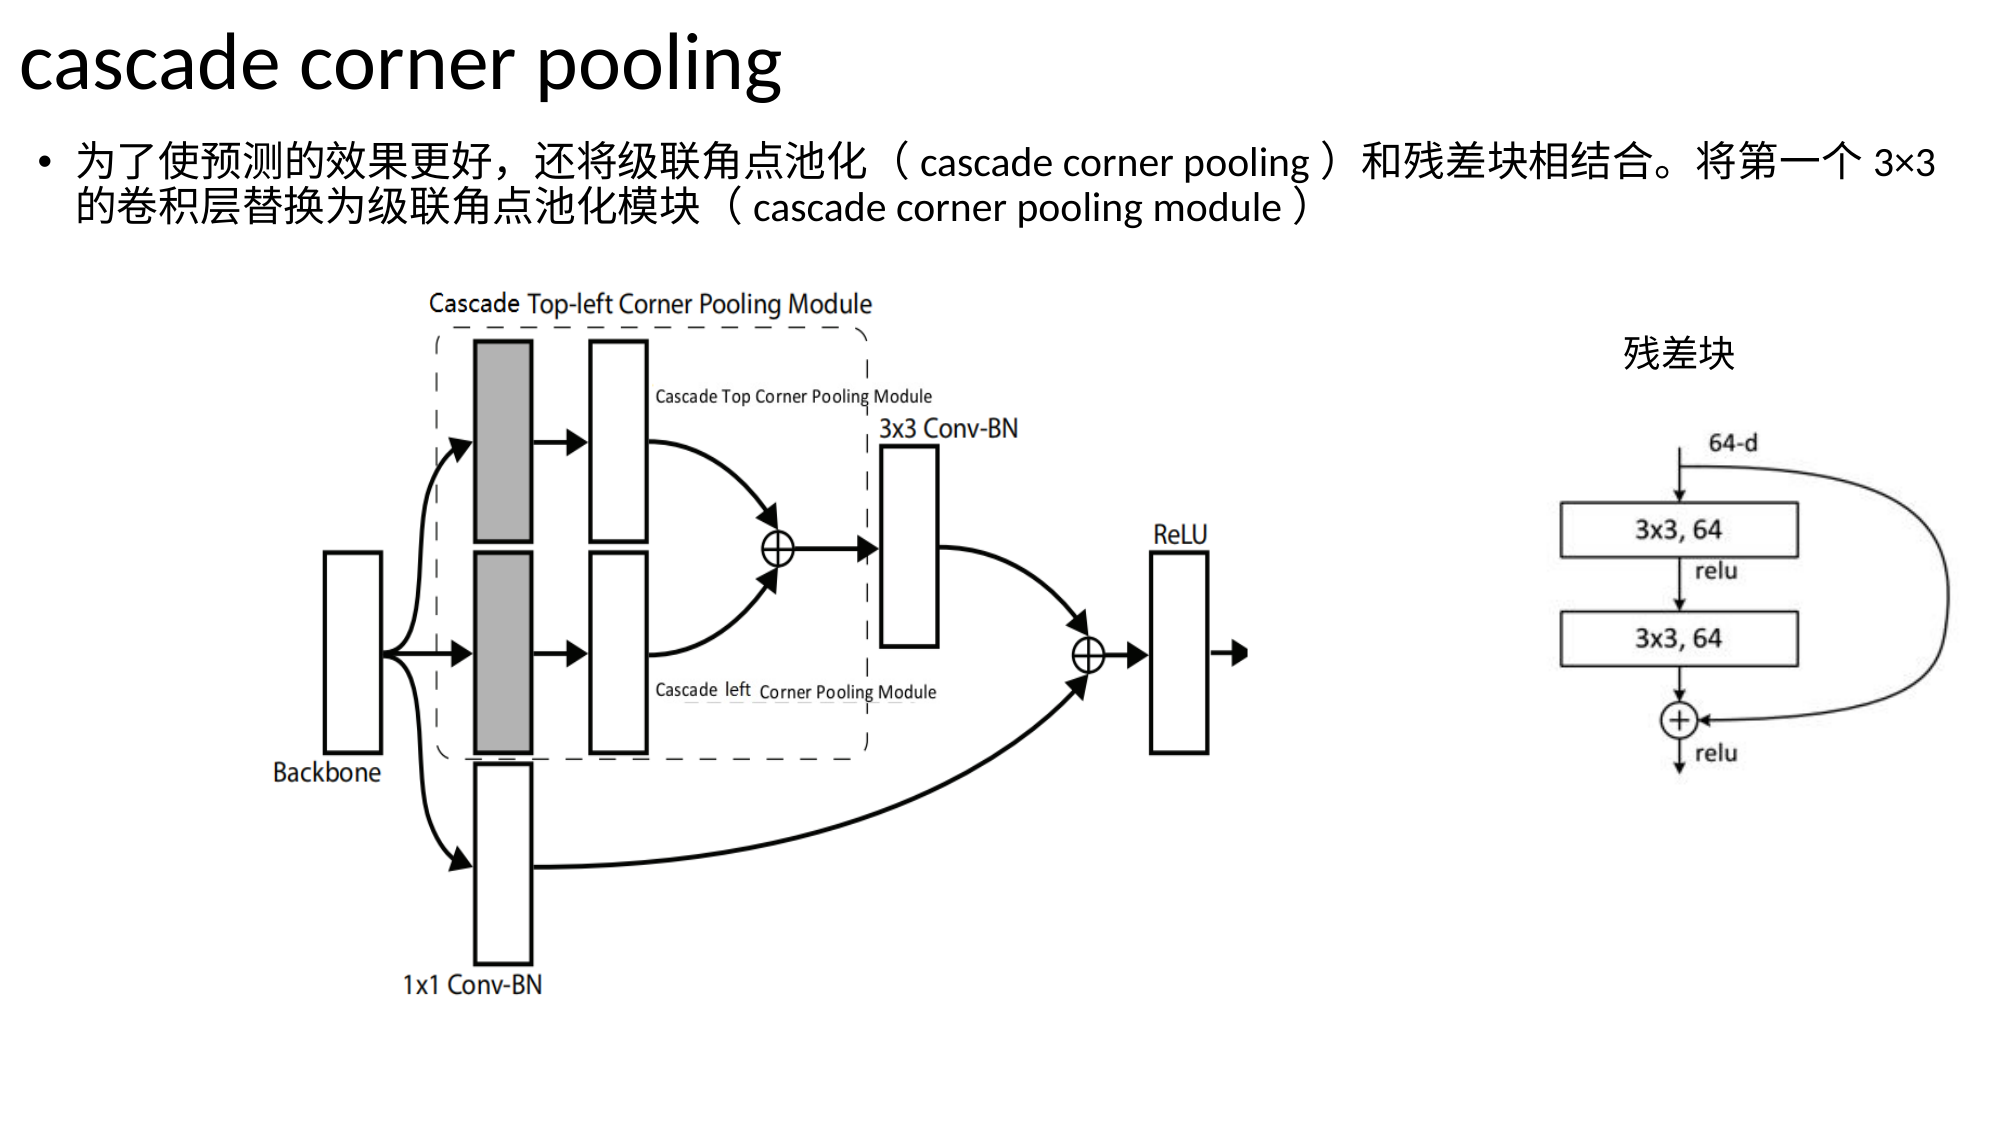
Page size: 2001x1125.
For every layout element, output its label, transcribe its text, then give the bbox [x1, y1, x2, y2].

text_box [236, 276, 1253, 1004]
title cascade corner pooling [4, 11, 898, 116]
text_box 残差块 [1609, 322, 1911, 383]
picture [1521, 402, 1968, 790]
list 为了使预测的效果更好，还将级联角点池化（cascade corner pooling）和残差块相结合。将第一个3×3的卷积层替换为级联角点池化模块（cascade corner pooling module） [22, 133, 1968, 1105]
